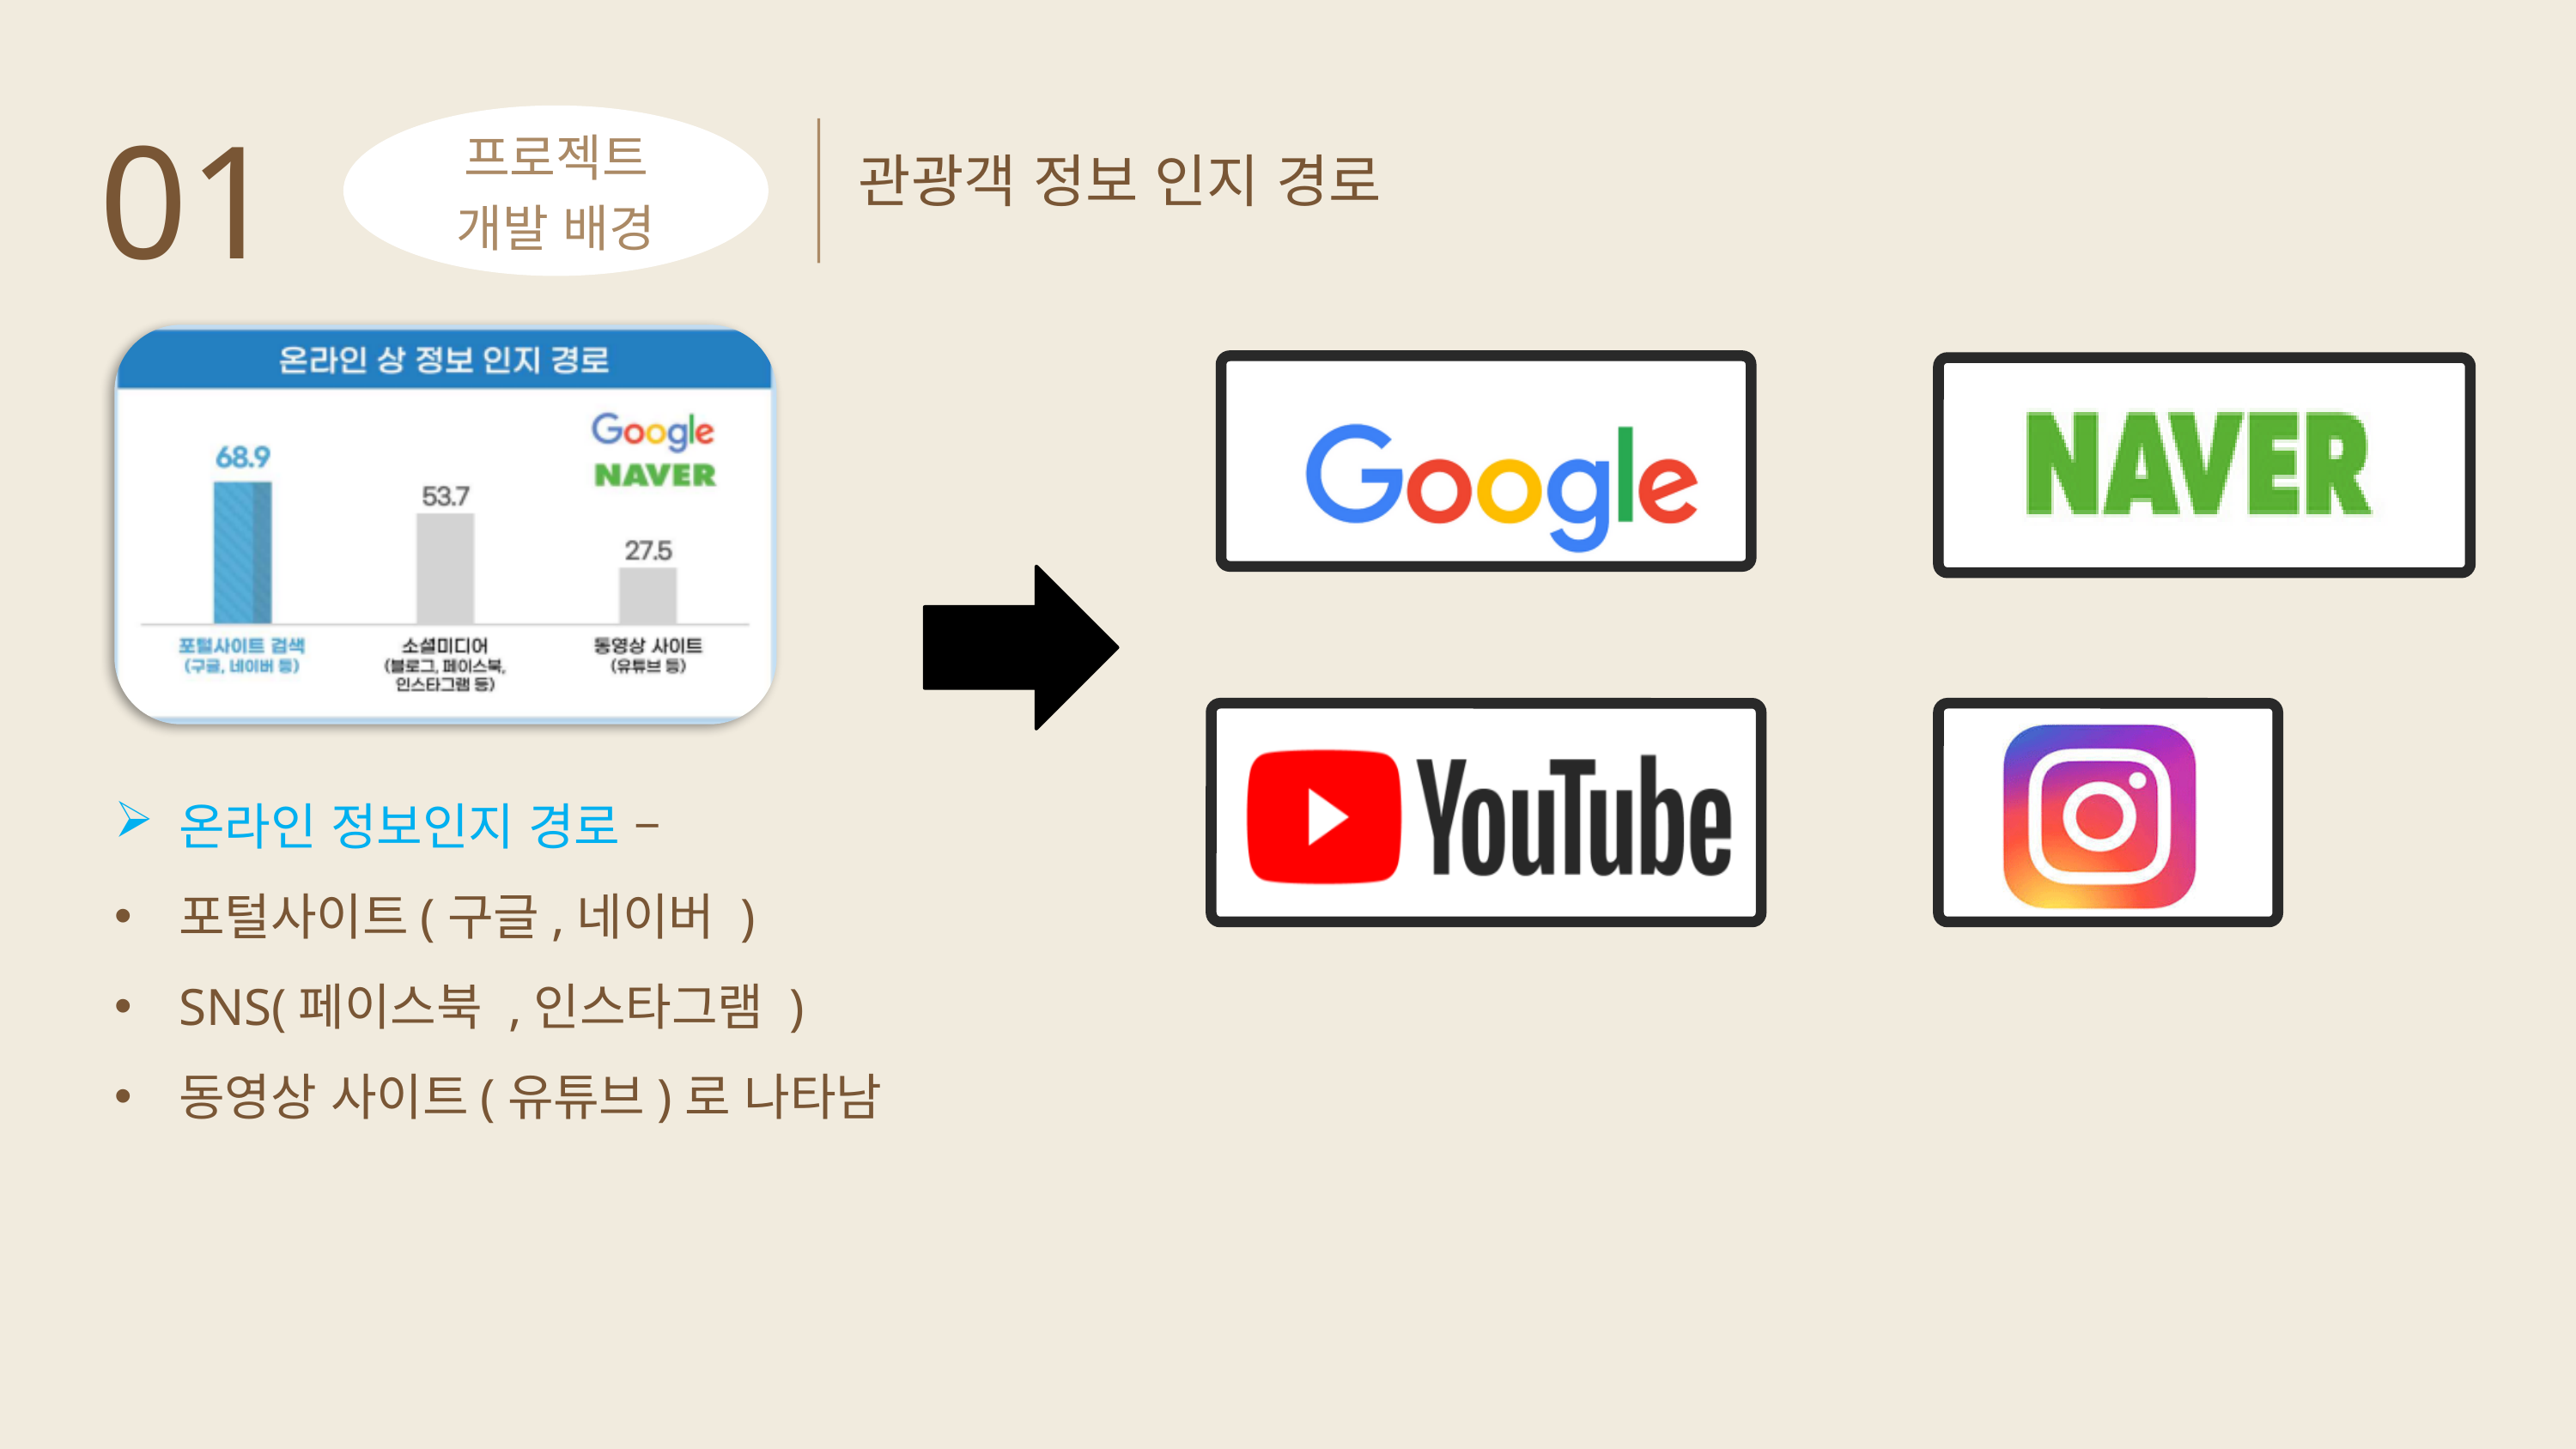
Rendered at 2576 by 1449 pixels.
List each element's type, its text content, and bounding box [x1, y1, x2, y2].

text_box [343, 105, 769, 276]
picture [1220, 355, 1752, 567]
text_box [922, 564, 1120, 731]
picture [114, 324, 777, 724]
text_box 01 [99, 72, 295, 291]
text_box 관광객 정보 인지 경로 [858, 139, 1836, 214]
picture [1938, 703, 2278, 923]
text_box 온라인 정보인지 경로 – 포털사이트(구글,네이버 ) SNS(페이스북 ,인스타그램 ) 동영상 사이트(유튜브)로 나타남 [114, 765, 1111, 1126]
picture [1211, 703, 1762, 923]
picture [1938, 357, 2471, 573]
